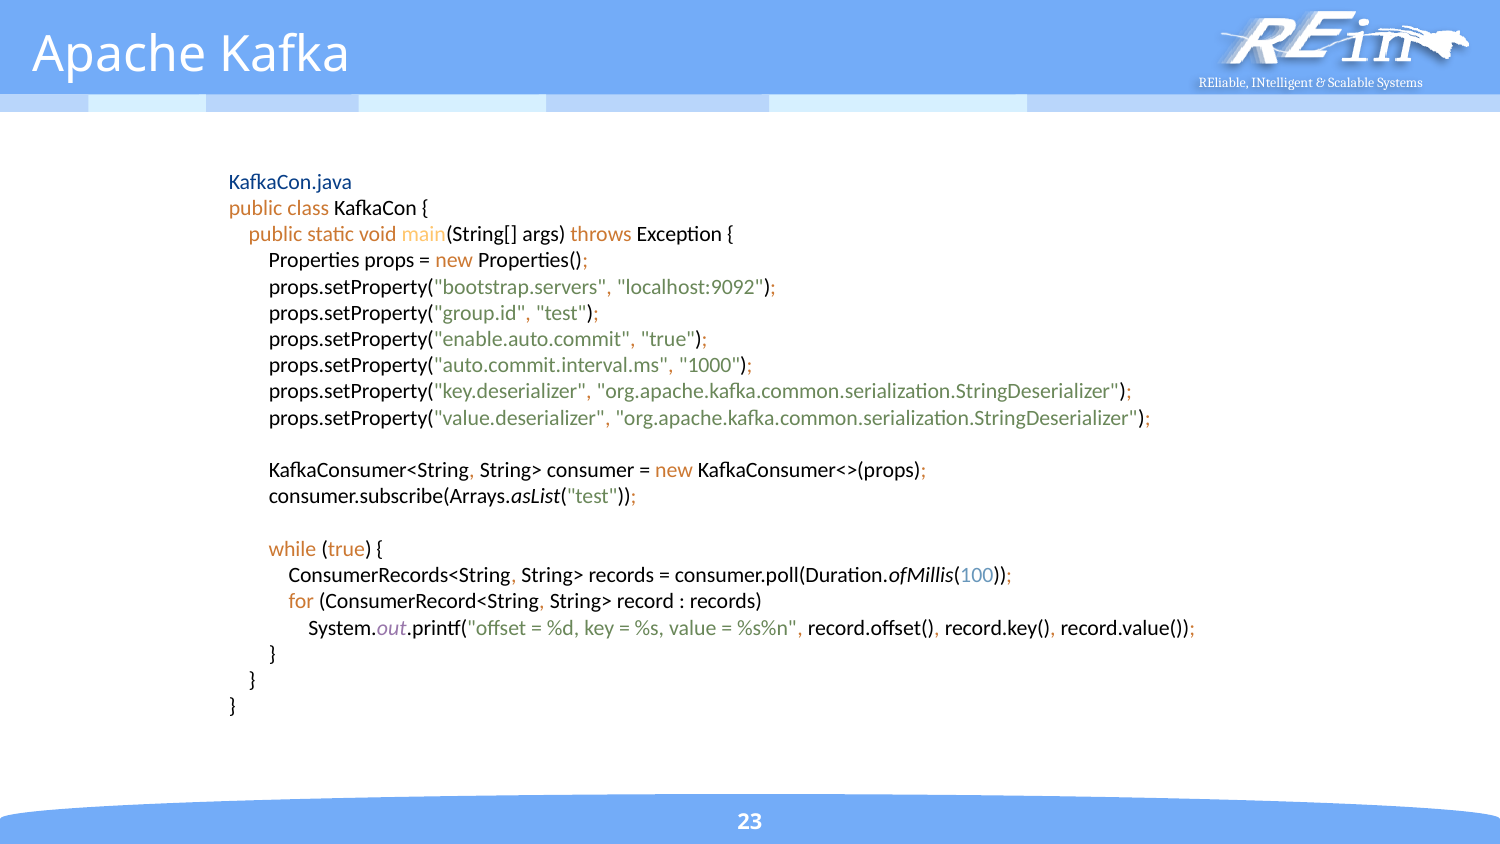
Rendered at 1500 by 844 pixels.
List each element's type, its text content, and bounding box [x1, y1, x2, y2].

title Apache Kafka [17, 17, 1136, 86]
slide_number 23 [667, 802, 833, 842]
text_box KafkaCon.java public class KafkaCon { public static void main(String[] args) throws Exception { Properties props = new Properties(); props.setProperty("bootstrap.servers", "localhost:9092"); props.setProperty("group.id", "test"); props.setProperty("enable.auto.commit", "true"); props.setProperty("auto.commit.interval.ms", "1000"); props.setProperty("key.deserializer", "org.apache.kafka.common.serialization.StringDeserializer"); props.setProperty("value.deserializer", "org.apache.kafka.common.serialization.StringDeserializer"); KafkaConsumer<String, String> consumer = new KafkaConsumer<>(props); consumer.subscribe(Arrays.asList("test")); while (true) { ConsumerRecords<String, String> records = consumer.poll(Duration.ofMillis(100)); for (ConsumerRecord<String, String> record : records) System.out.printf("offset = %d, key = %s, value = %s%n", record.offset(), record.key(), record.value()); } } } [213, 159, 1286, 726]
